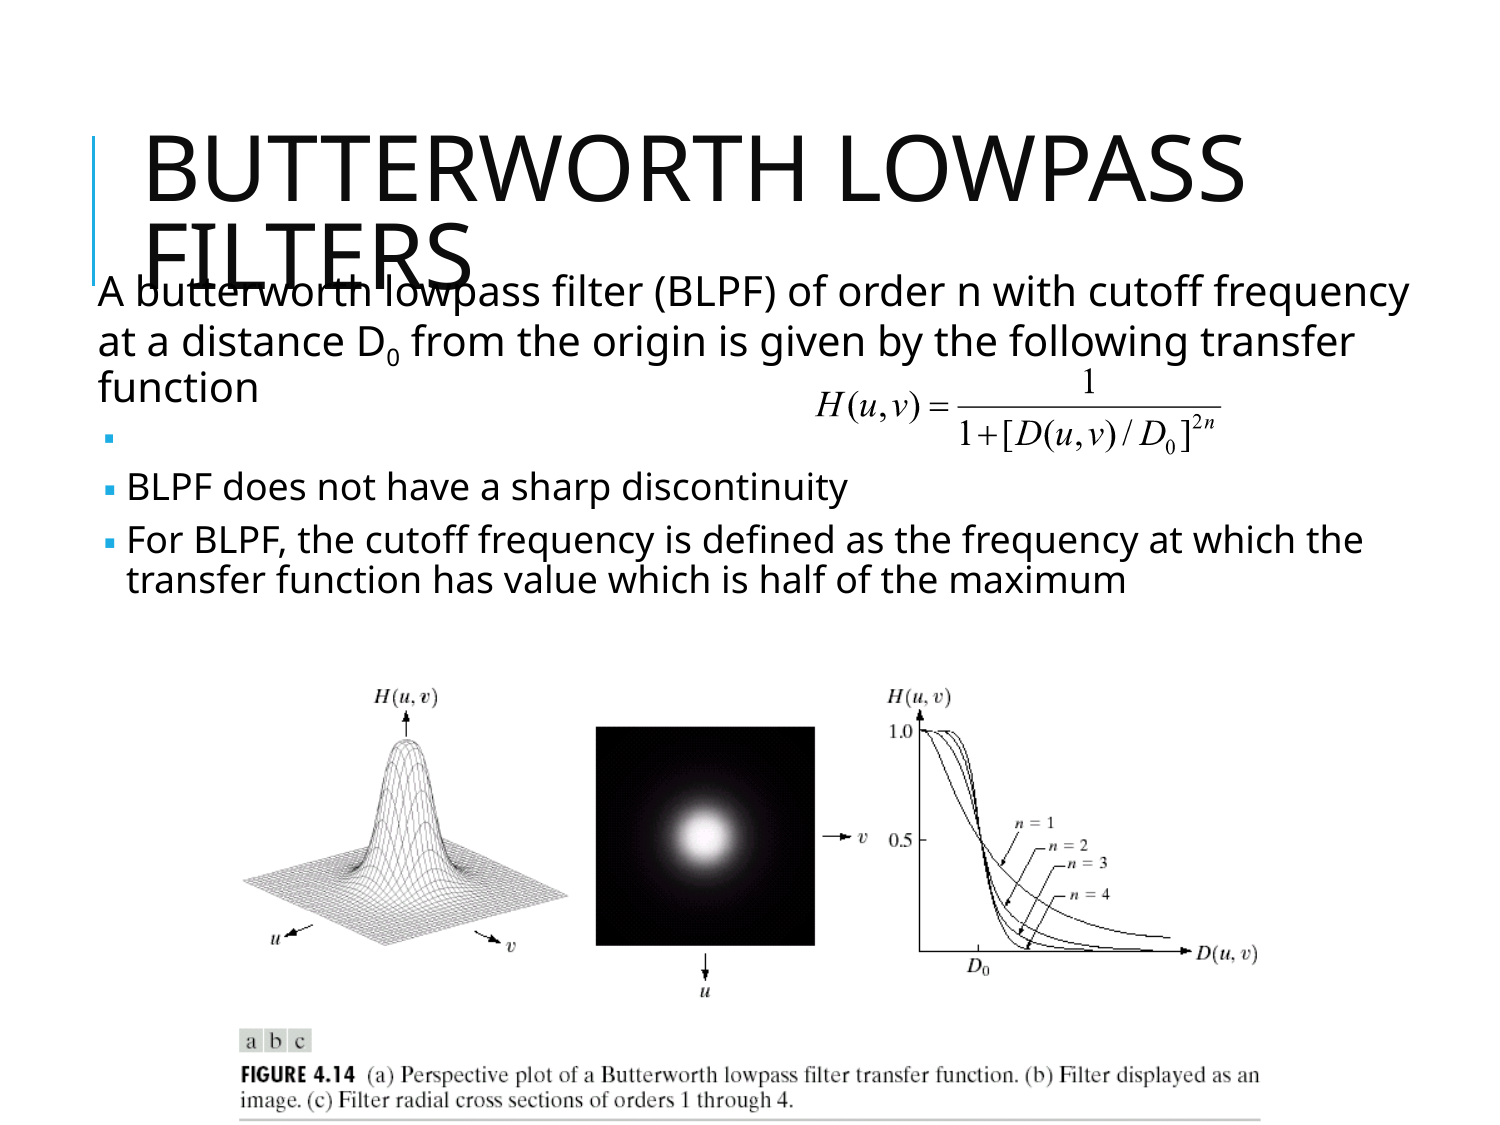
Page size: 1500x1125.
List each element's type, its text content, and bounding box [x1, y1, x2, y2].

title BUTTERWORTH LOWPASS FILTERS [126, 96, 1322, 262]
list A butterworth lowpass filter (BLPF) of order n with cutoff frequency at a distance D0 from the origin is given by the following transfer function BLPF does not have a sharp discontinuity For BLPF, the cutoff frequency is defined as the frequency at which the transfer function has value which is half of the maximum [75, 262, 1425, 688]
picture [808, 357, 1229, 462]
picture [233, 683, 1267, 1125]
